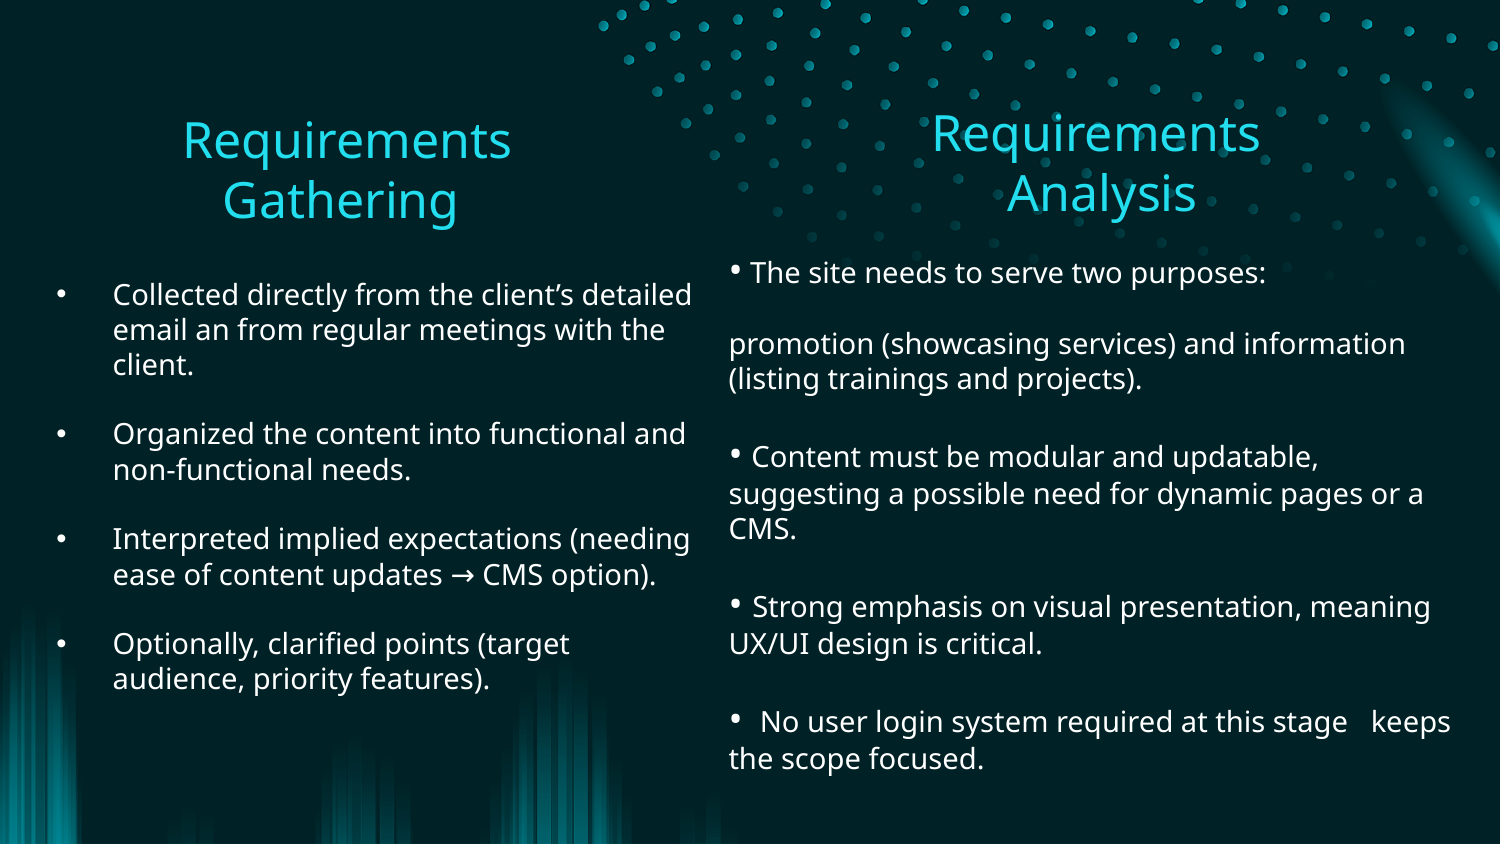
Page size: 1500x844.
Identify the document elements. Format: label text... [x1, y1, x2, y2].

subtitle Collected directly from the client’s detailed email an from regular meetings with the client. ⁠Organized the content into functional and non-functional needs. Interpreted implied expectations (needing ease of content updates → CMS option). Optionally, clarified points (target audience, priority features). [22, 261, 713, 464]
picture [0, 0, 1500, 844]
text_box •⁠ The site needs to serve two purposes: promotion (showcasing services) and information (listing trainings and projects). •⁠ Content must be modular and updatable, suggesting a possible need for dynamic pages or a CMS. •⁠ Strong emphasis on visual presentation, meaning UX/UI design is critical. •⁠ ⁠No user login system required at this stage keeps the scope focused. [713, 238, 1483, 821]
text_box Requirements Analysis [877, 93, 1328, 229]
title Requirements Gathering [66, 93, 617, 247]
